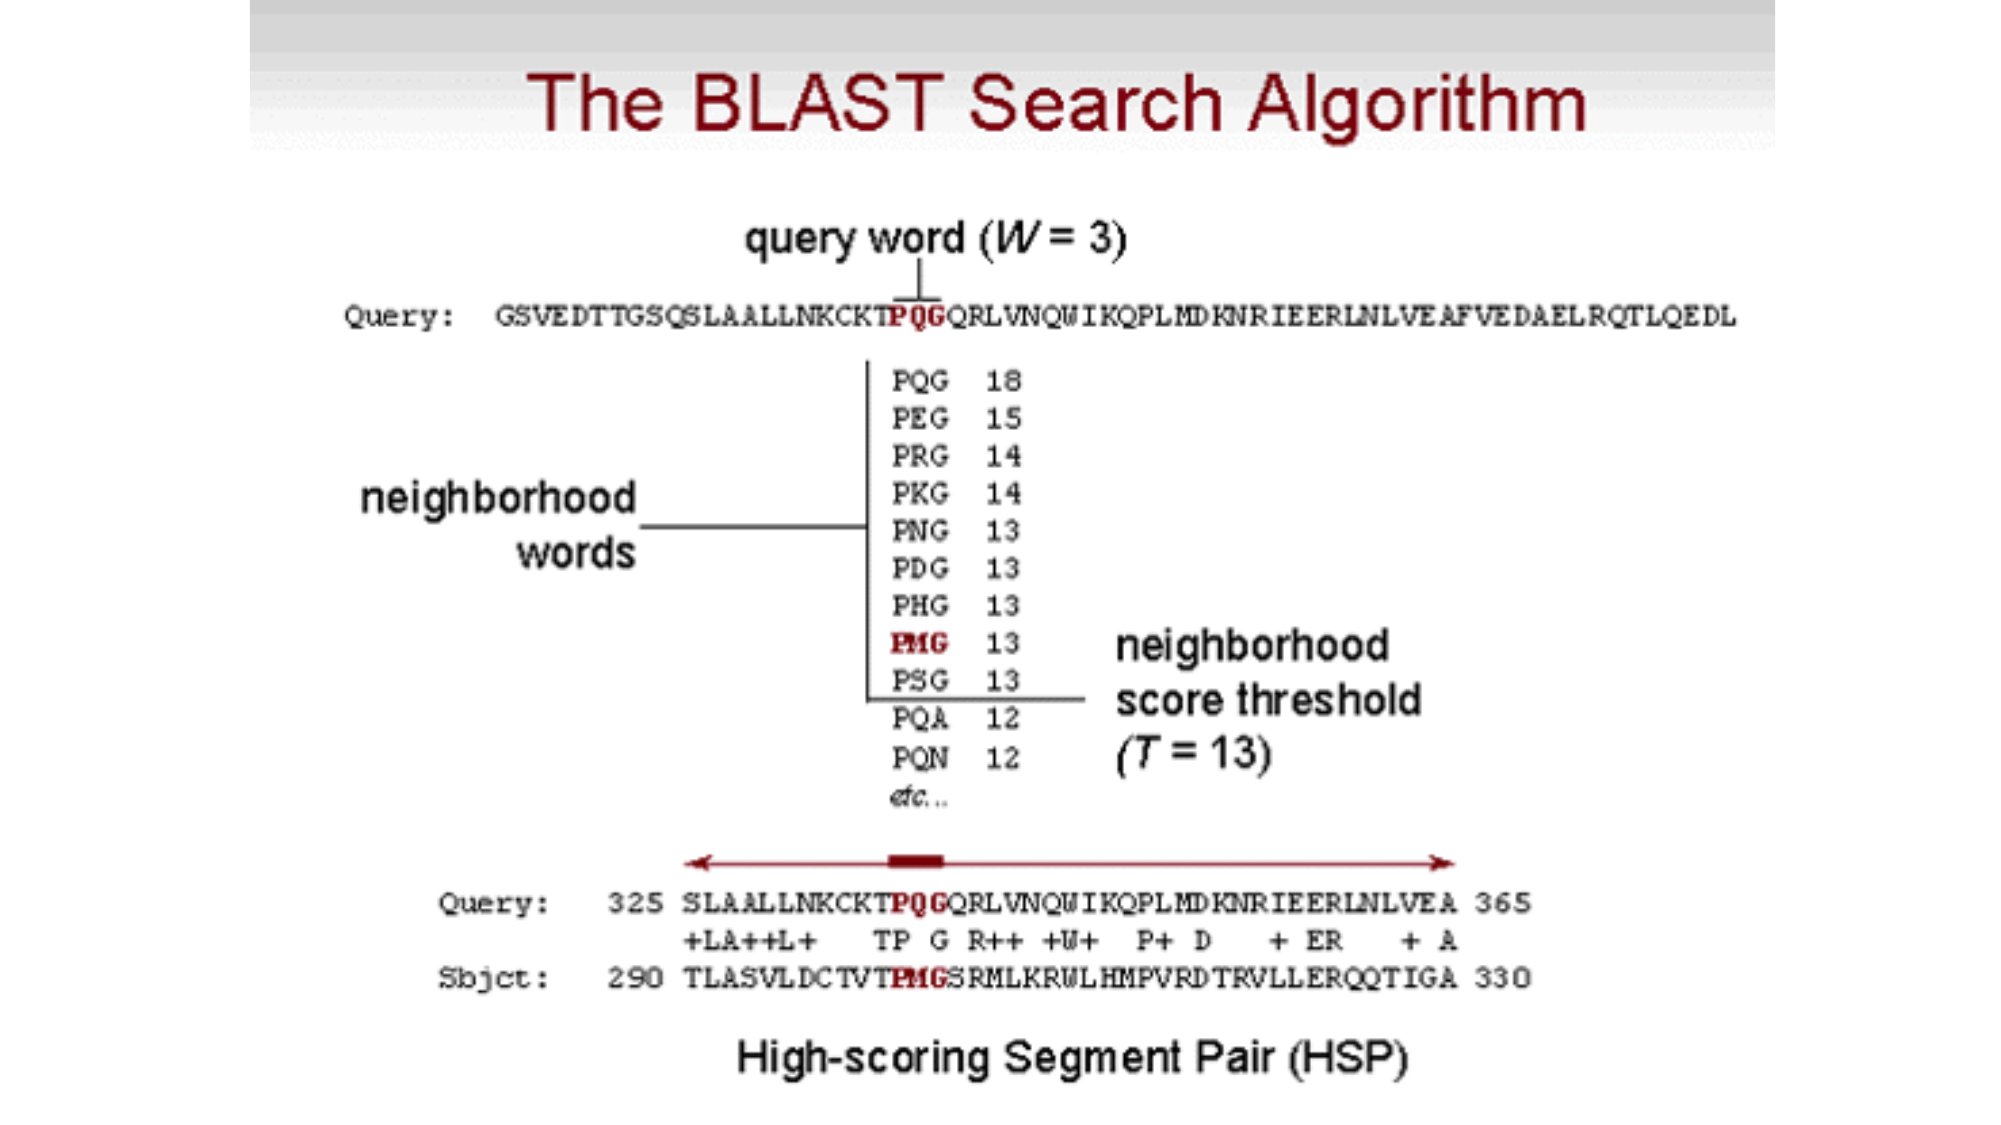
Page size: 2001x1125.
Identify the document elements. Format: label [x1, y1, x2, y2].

picture [249, 0, 1776, 1125]
